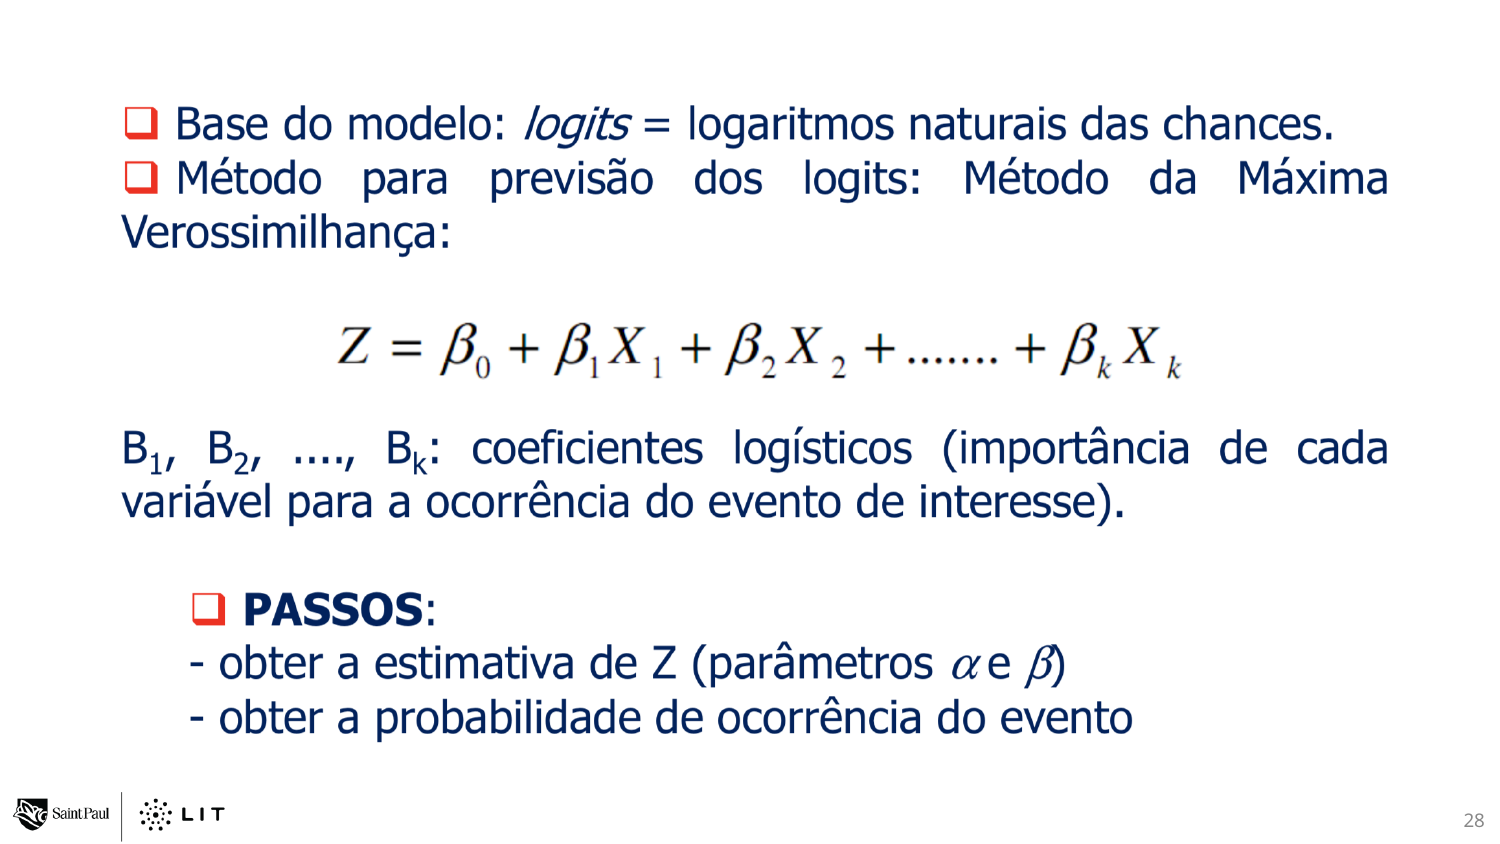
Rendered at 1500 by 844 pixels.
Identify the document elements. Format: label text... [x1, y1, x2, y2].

picture [0, 789, 237, 844]
picture [90, 85, 1421, 769]
slide_number 27 [1412, 798, 1500, 844]
